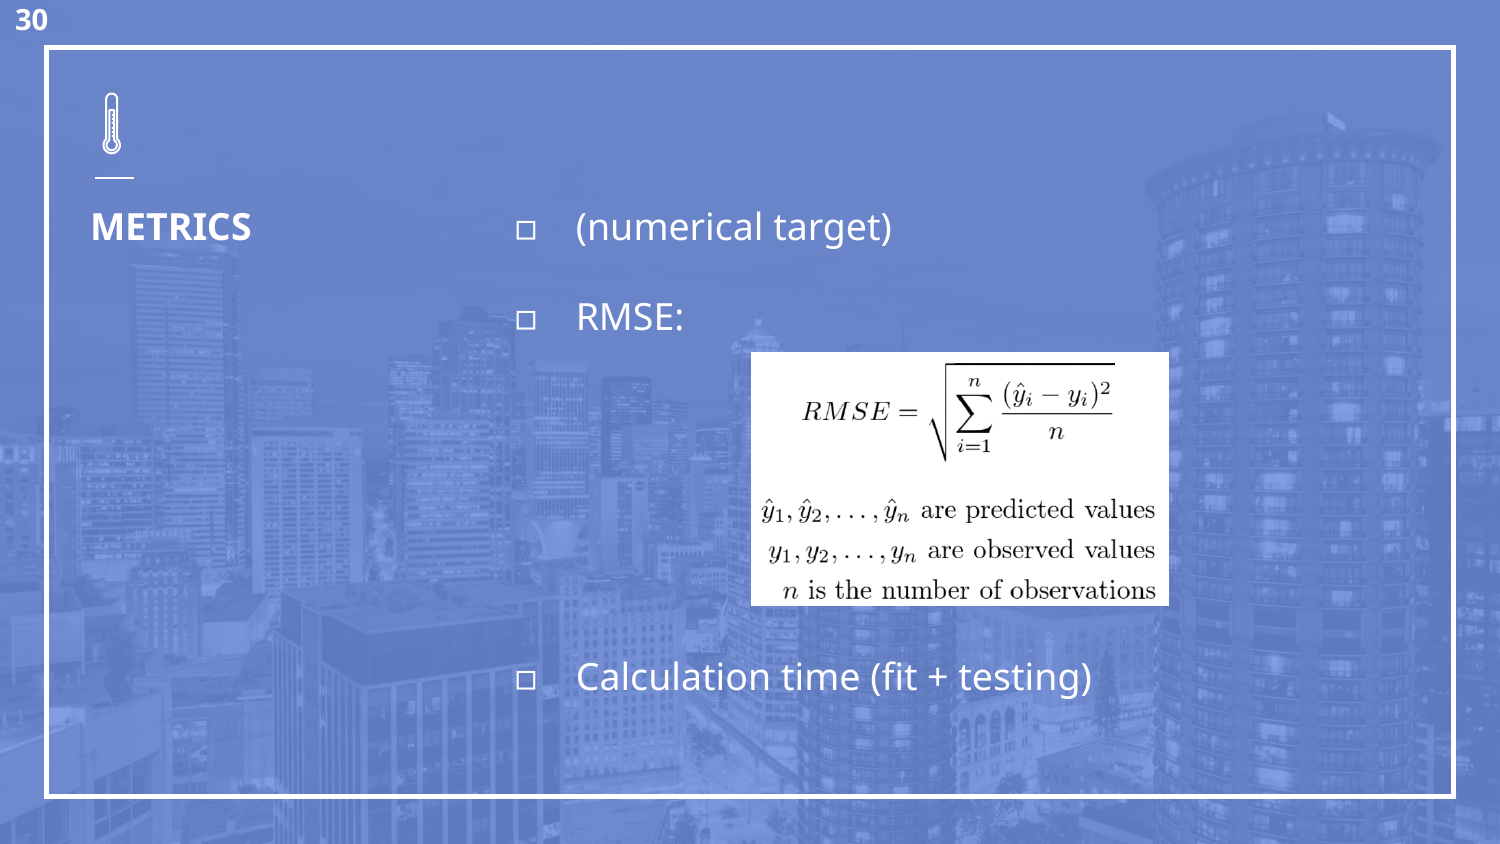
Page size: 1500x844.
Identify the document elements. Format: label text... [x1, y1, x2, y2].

list (numerical target) RMSE: Calculation time (fit + testing) [485, 187, 1435, 770]
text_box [103, 93, 121, 154]
picture [751, 352, 1169, 606]
title METRICS [75, 187, 444, 322]
